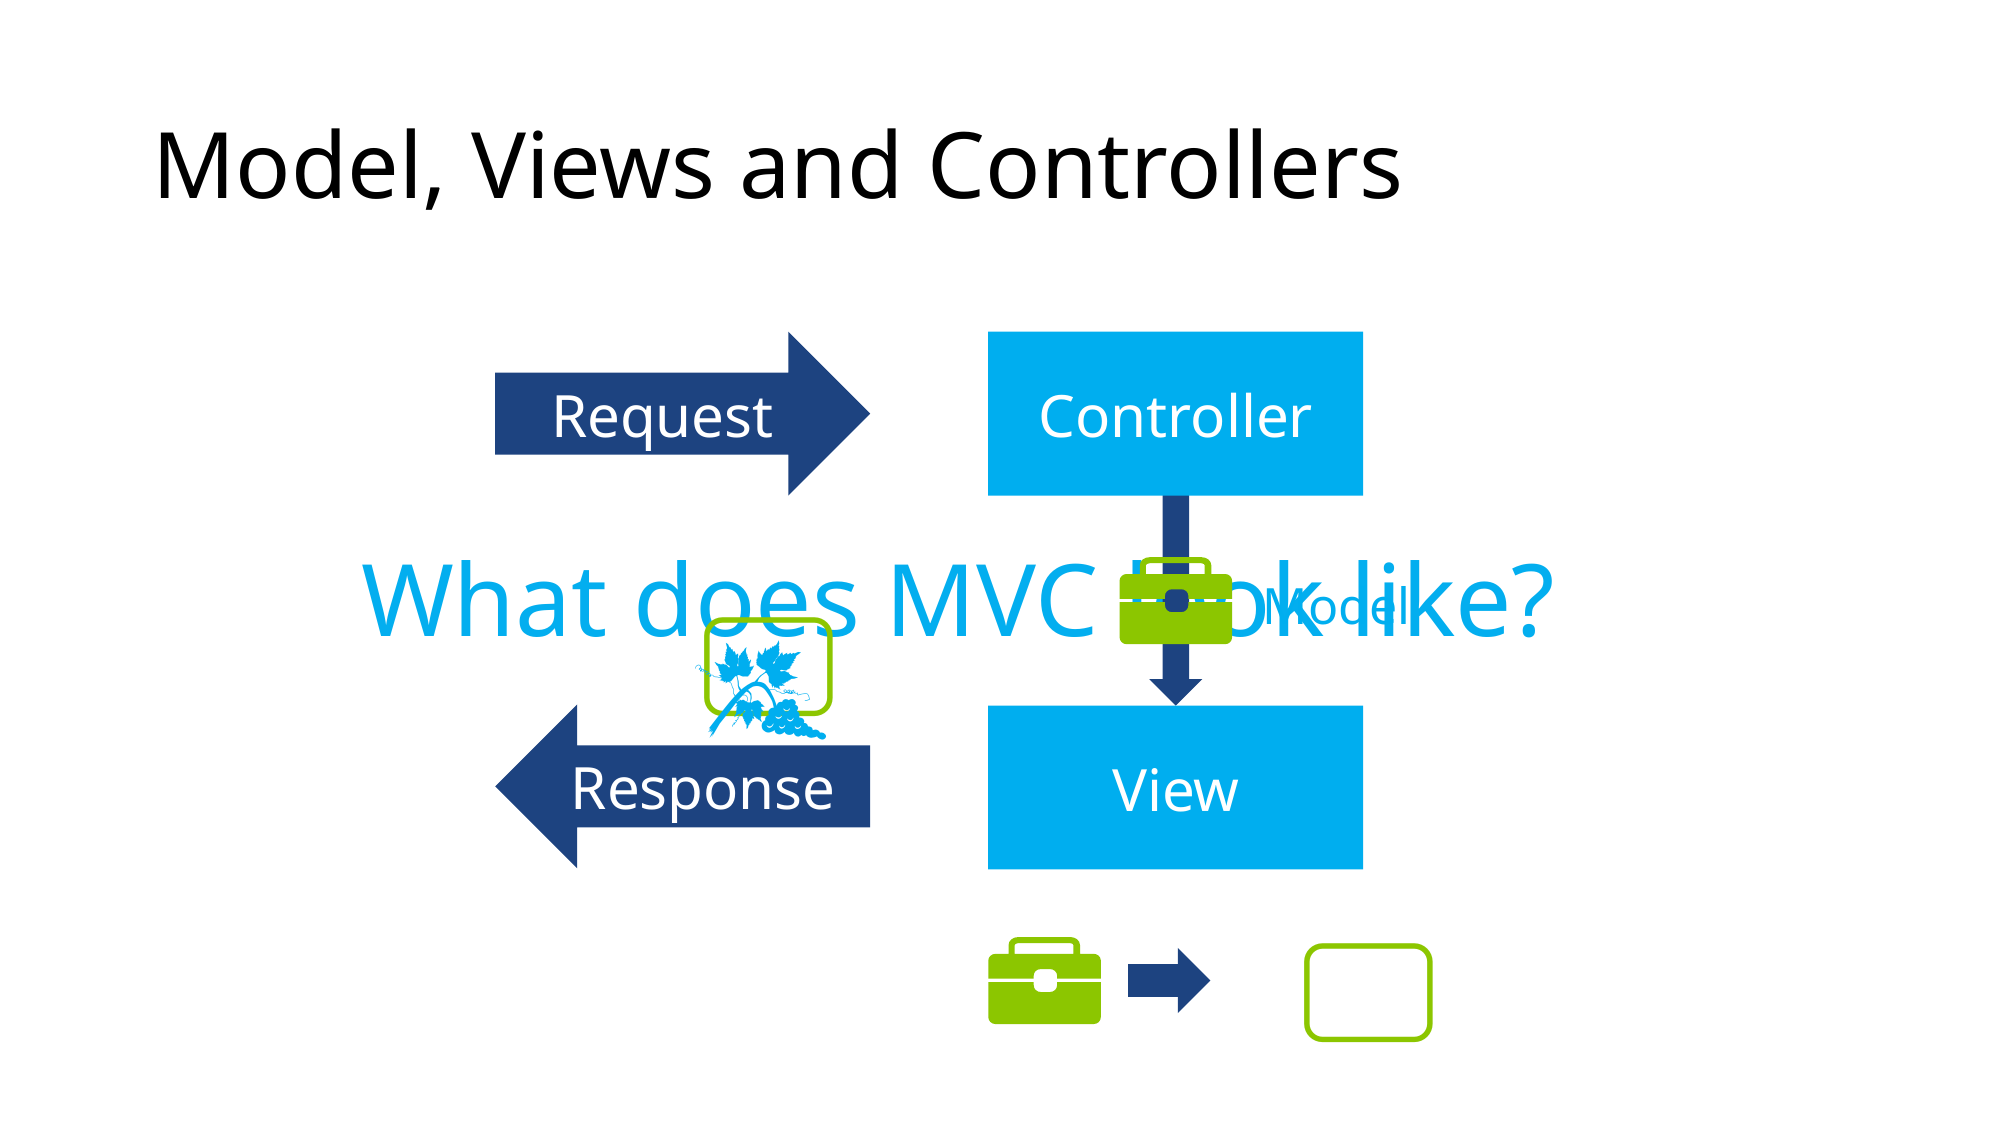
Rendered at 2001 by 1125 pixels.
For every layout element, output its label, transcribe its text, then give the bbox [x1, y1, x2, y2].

text_box Request [495, 331, 871, 496]
text_box [988, 937, 1101, 979]
text_box View [988, 705, 1364, 870]
text_box Model [1262, 581, 1451, 647]
text_box [988, 982, 1101, 1025]
text_box  [676, 613, 833, 749]
text_box [1119, 557, 1233, 599]
text_box [1162, 496, 1190, 557]
text_box [1162, 590, 1190, 612]
text_box  [676, 570, 729, 613]
text_box  [1276, 897, 1330, 1062]
text_box [1119, 602, 1233, 645]
text_box What does MVC look like? [336, 278, 1557, 1024]
text_box [1162, 564, 1190, 574]
text_box [1128, 947, 1211, 1014]
text_box Controller [988, 331, 1364, 496]
title Model, Views and Controllers [137, 59, 1863, 278]
text_box Response [495, 704, 871, 869]
text_box [1149, 645, 1203, 705]
